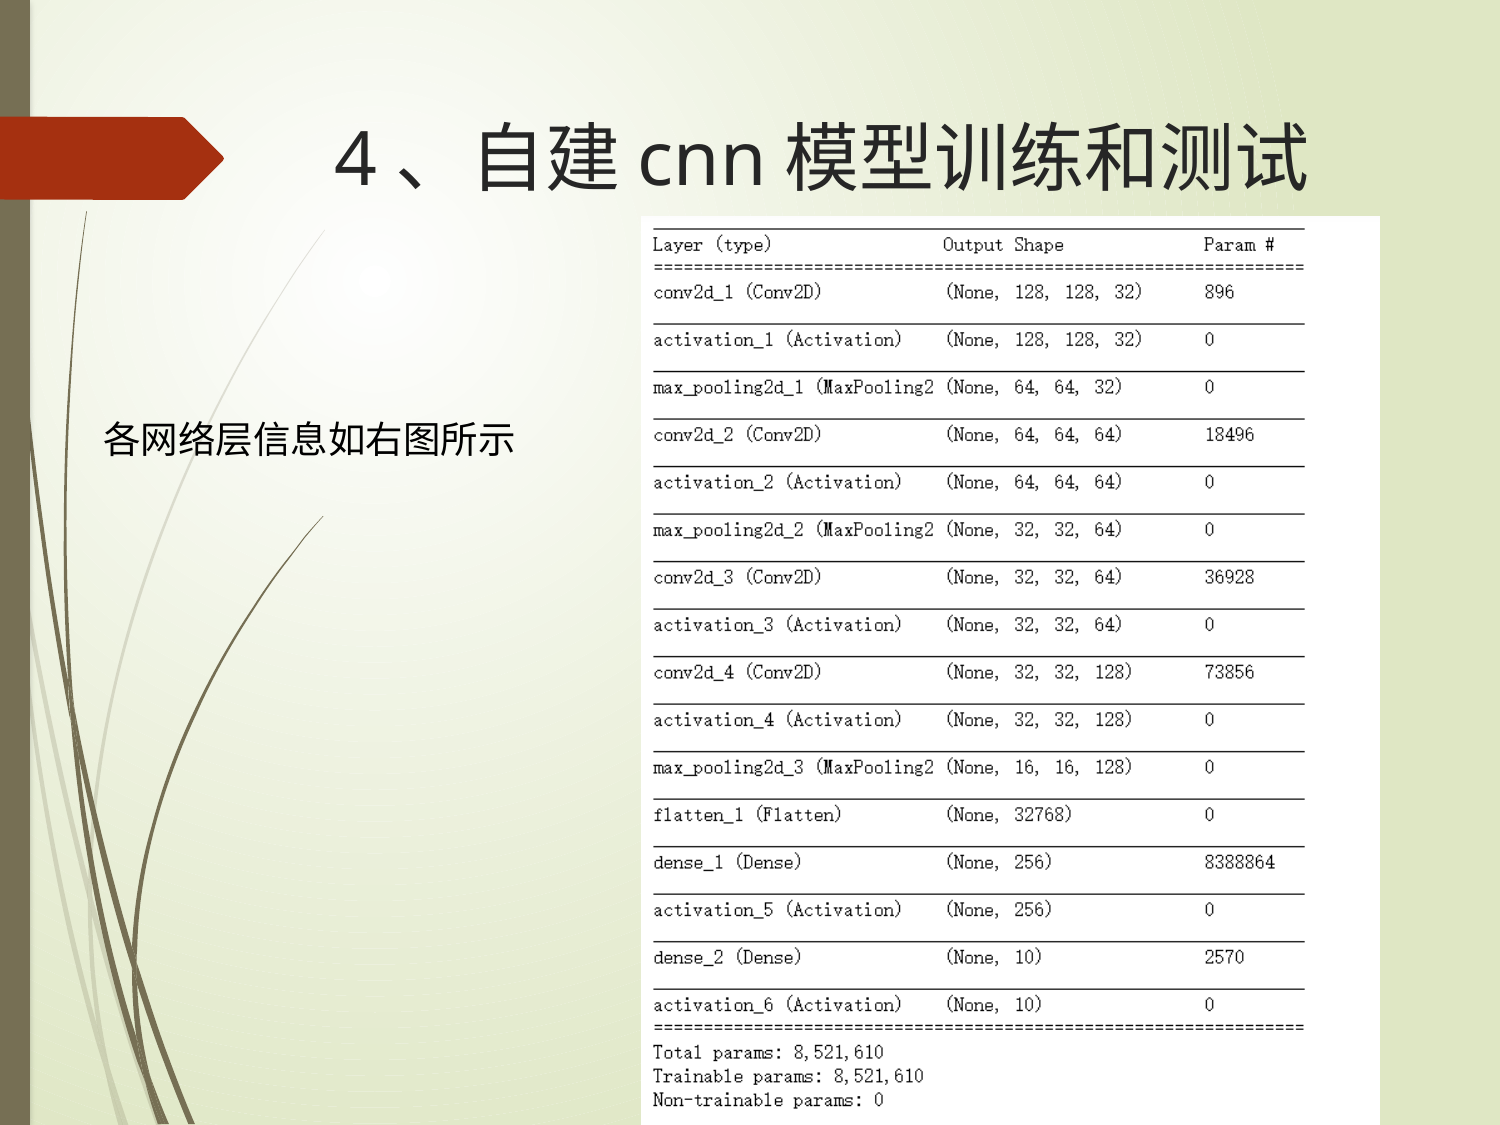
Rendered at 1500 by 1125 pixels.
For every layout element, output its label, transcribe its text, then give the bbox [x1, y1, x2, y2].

title 4、自建cnn模型训练和测试 [319, 102, 1400, 313]
text_box 各网络层信息如右图所示 [88, 408, 636, 468]
picture [641, 215, 1380, 1125]
